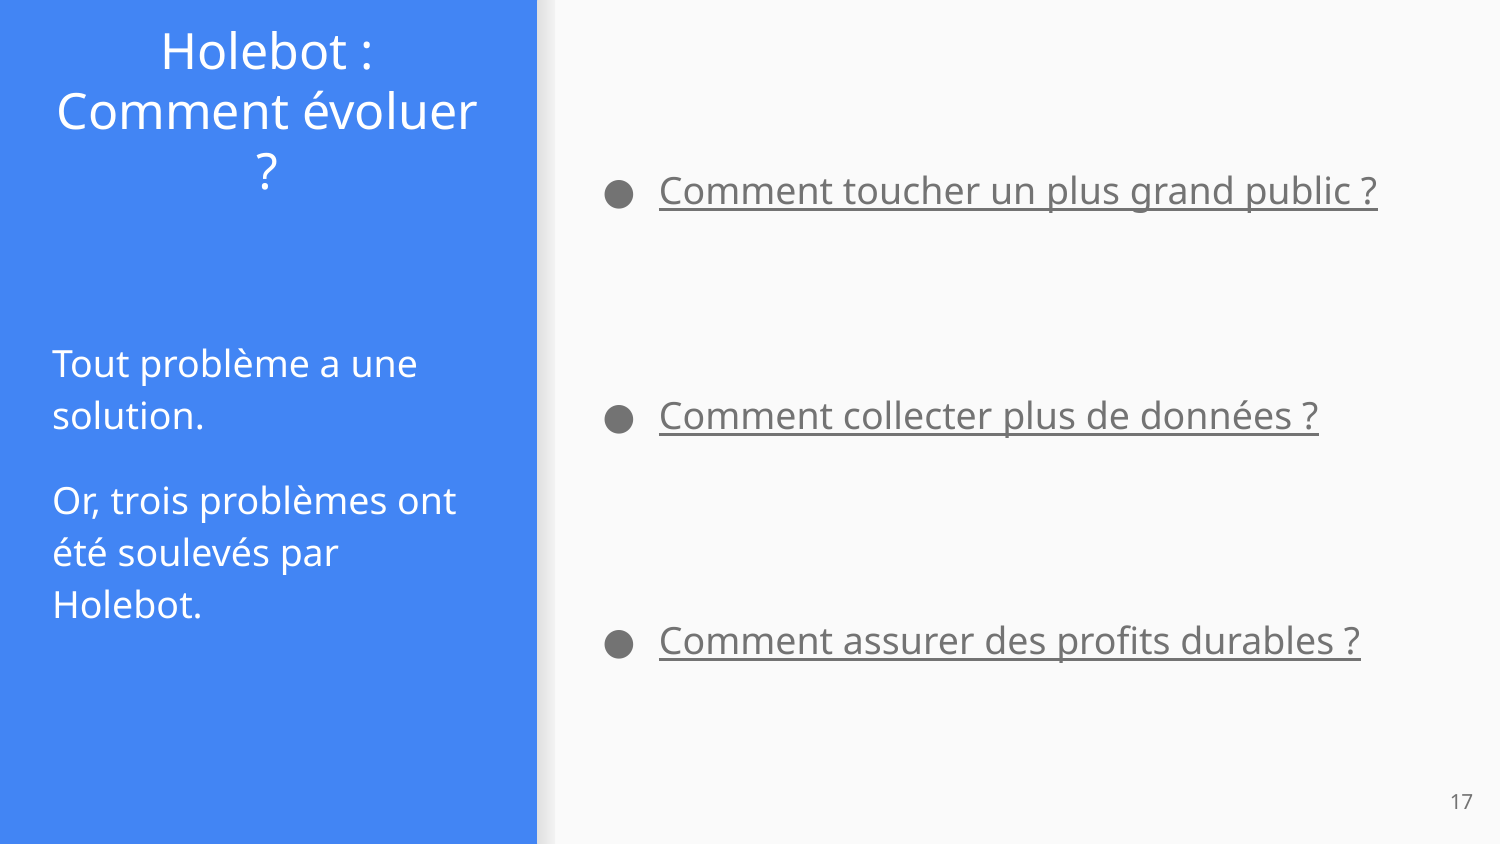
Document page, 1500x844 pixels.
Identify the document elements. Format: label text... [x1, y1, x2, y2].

title Holebot : Comment évoluer ? [37, 58, 498, 216]
text_box Comment toucher un plus grand public ? Comment collecter plus de données ? Comment assurer des profits durables ? [568, 152, 1469, 692]
slide_number ‹#› [1398, 770, 1489, 835]
list Tout problème a une solution. Or, trois problèmes ont été soulevés par Holebot. [37, 240, 498, 760]
